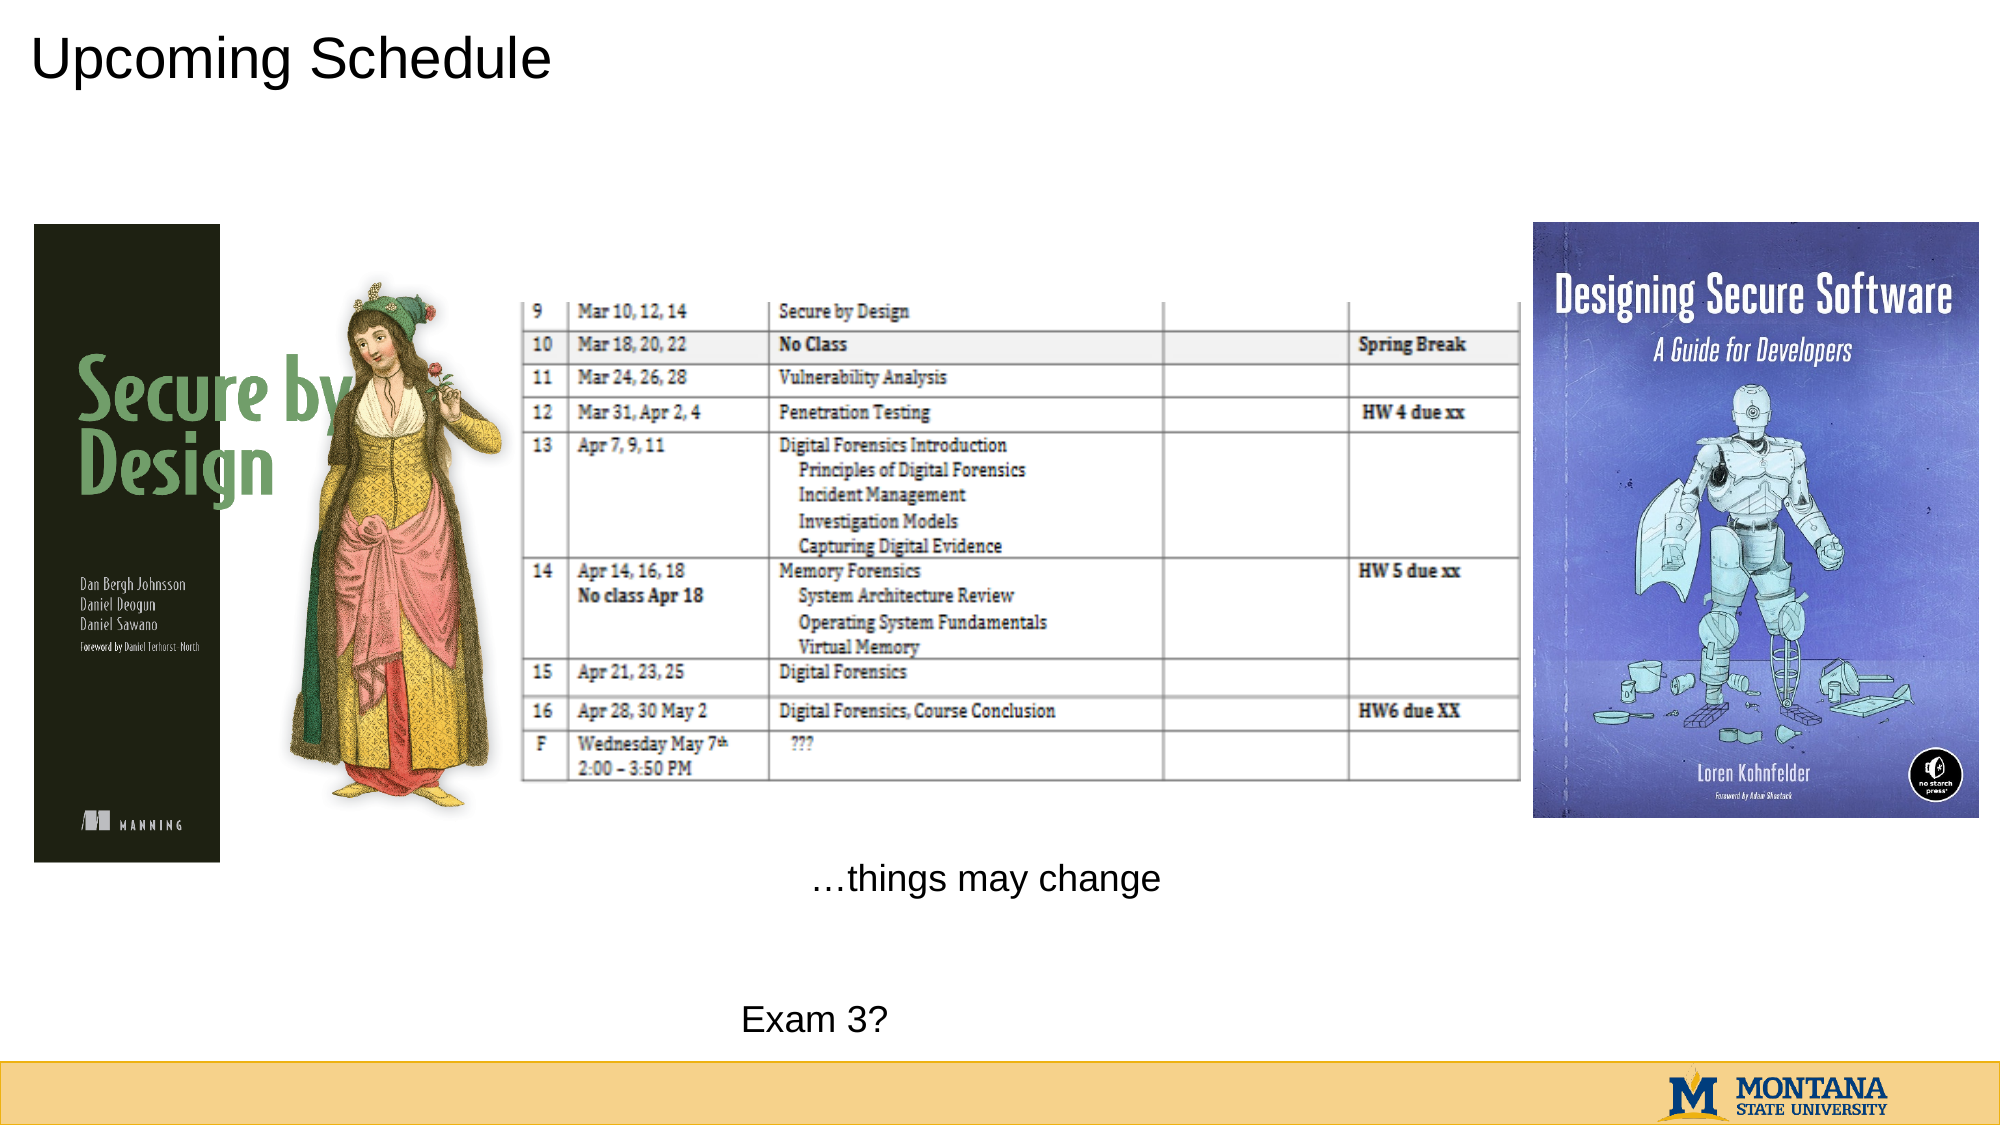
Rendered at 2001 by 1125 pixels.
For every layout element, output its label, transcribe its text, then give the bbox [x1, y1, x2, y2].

picture [1656, 1062, 1888, 1123]
picture [1533, 222, 1979, 818]
text_box …things may change [794, 846, 1177, 907]
text_box Exam 3? [726, 987, 904, 1048]
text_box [0, 1060, 1658, 1125]
picture [34, 224, 1521, 863]
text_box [1885, 1060, 2000, 1125]
text_box Upcoming Schedule [15, 12, 568, 98]
